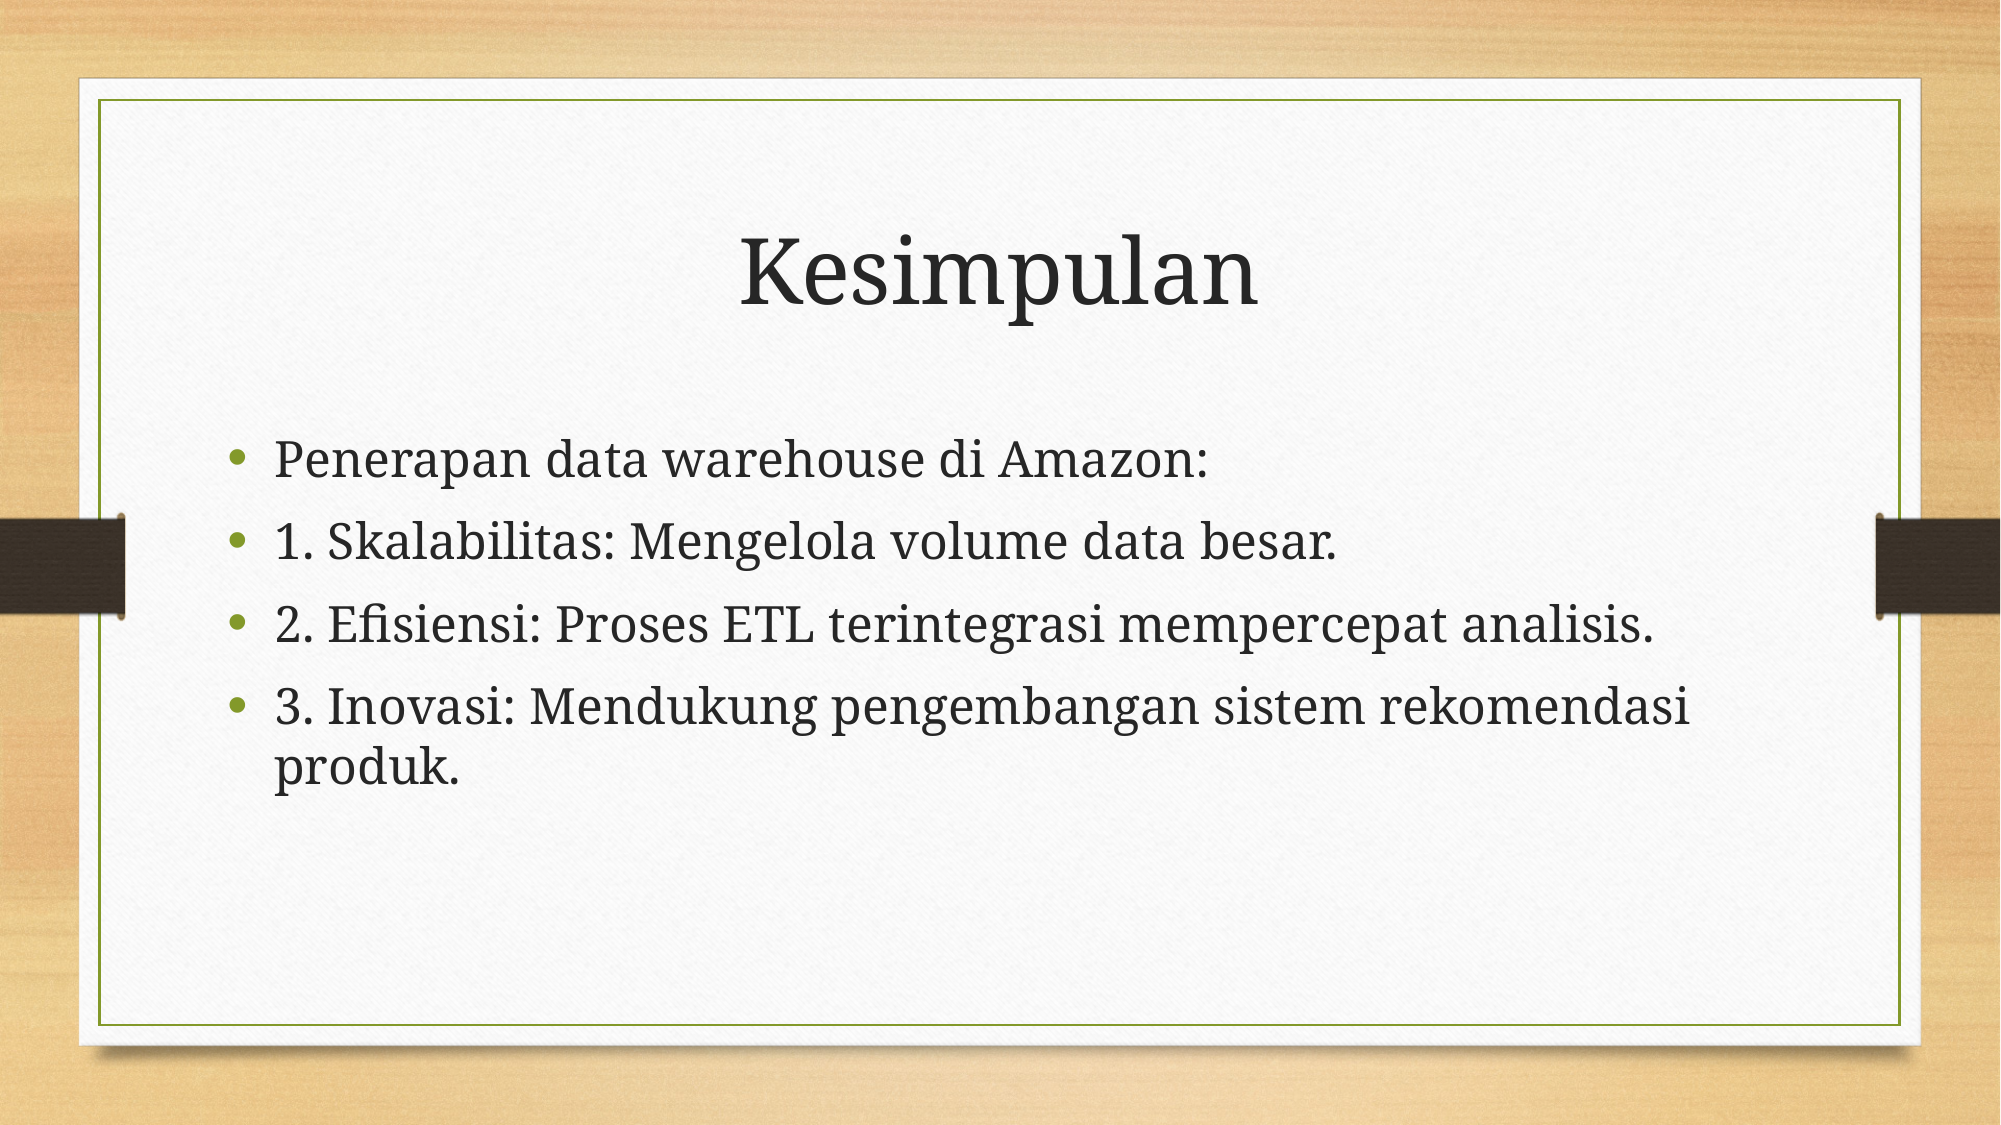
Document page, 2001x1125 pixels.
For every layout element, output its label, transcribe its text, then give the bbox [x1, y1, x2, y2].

list Penerapan data warehouse di Amazon: 1. Skalabilitas: Mengelola volume data besar. 2. Efisiensi: Proses ETL terintegrasi mempercepat analisis. 3. Inovasi: Mendukung pengembangan sistem rekomendasi produk. [212, 419, 1788, 964]
picture [0, 0, 2001, 1125]
title Kesimpulan [212, 161, 1788, 375]
